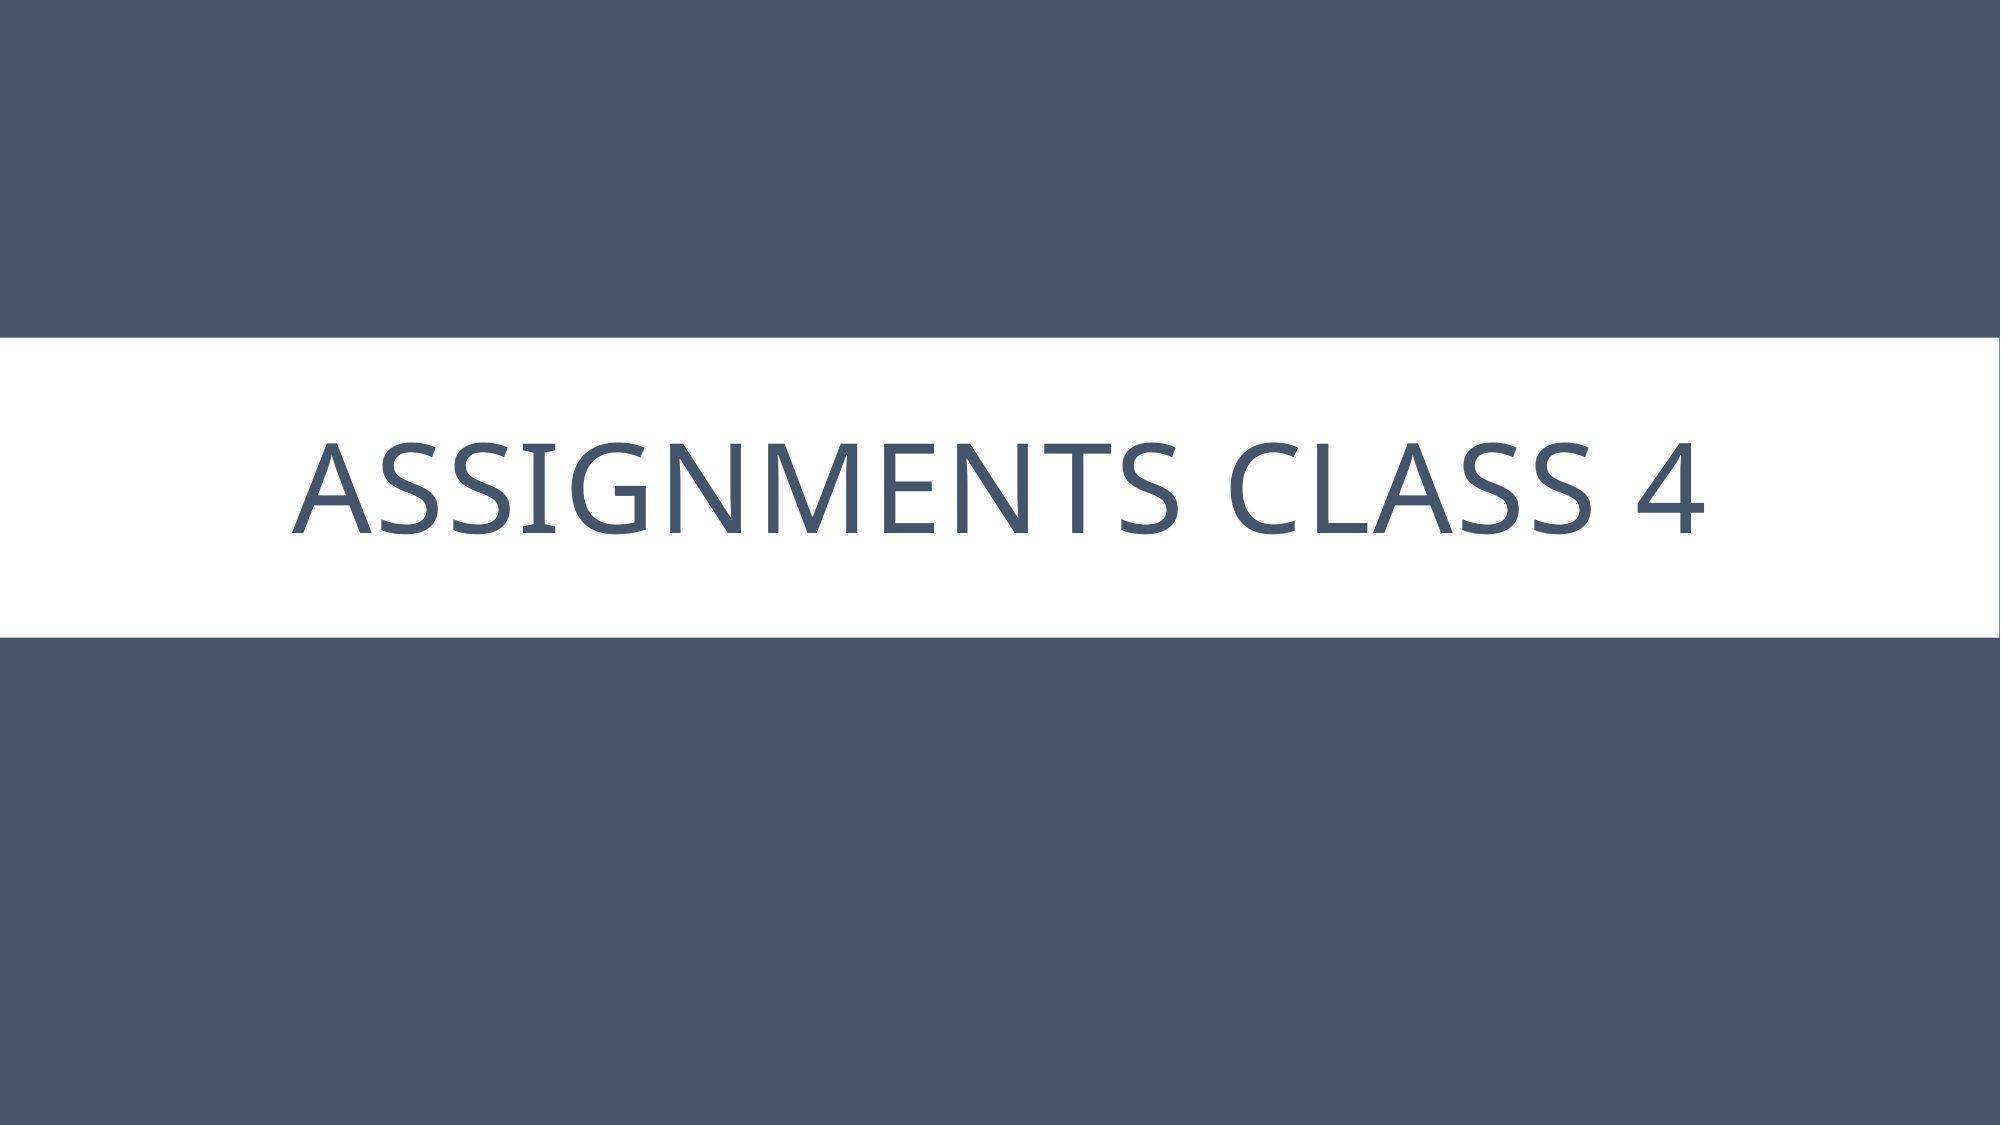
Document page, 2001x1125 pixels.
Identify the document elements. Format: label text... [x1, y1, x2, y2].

title Assignments class 4 [60, 355, 1942, 641]
